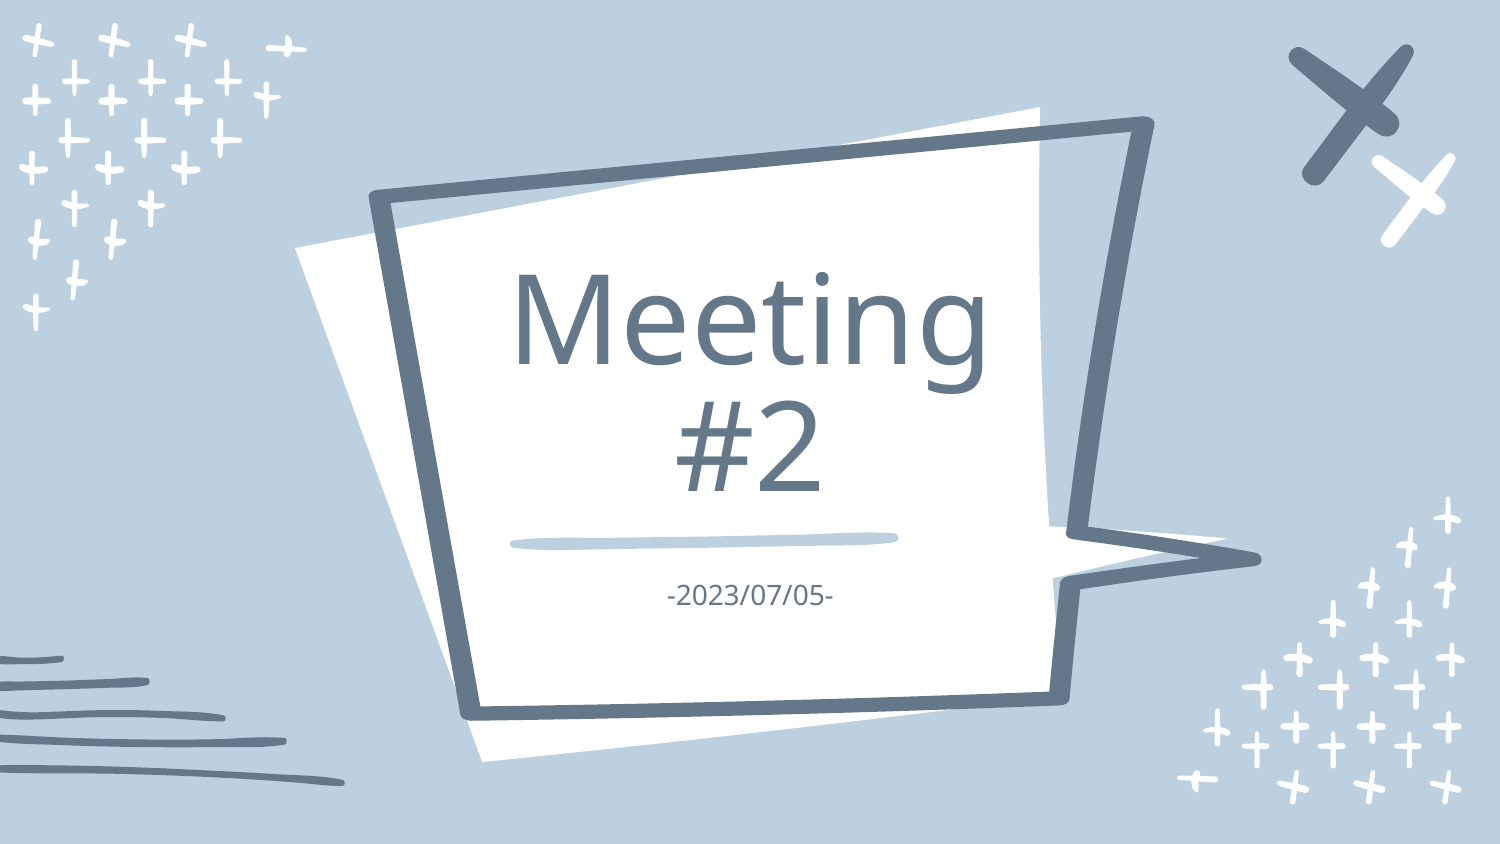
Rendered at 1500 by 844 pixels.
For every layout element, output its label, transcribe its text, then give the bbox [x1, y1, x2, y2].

subtitle -2023/07/05- [545, 562, 956, 665]
title Meeting #2 [470, 248, 1031, 533]
